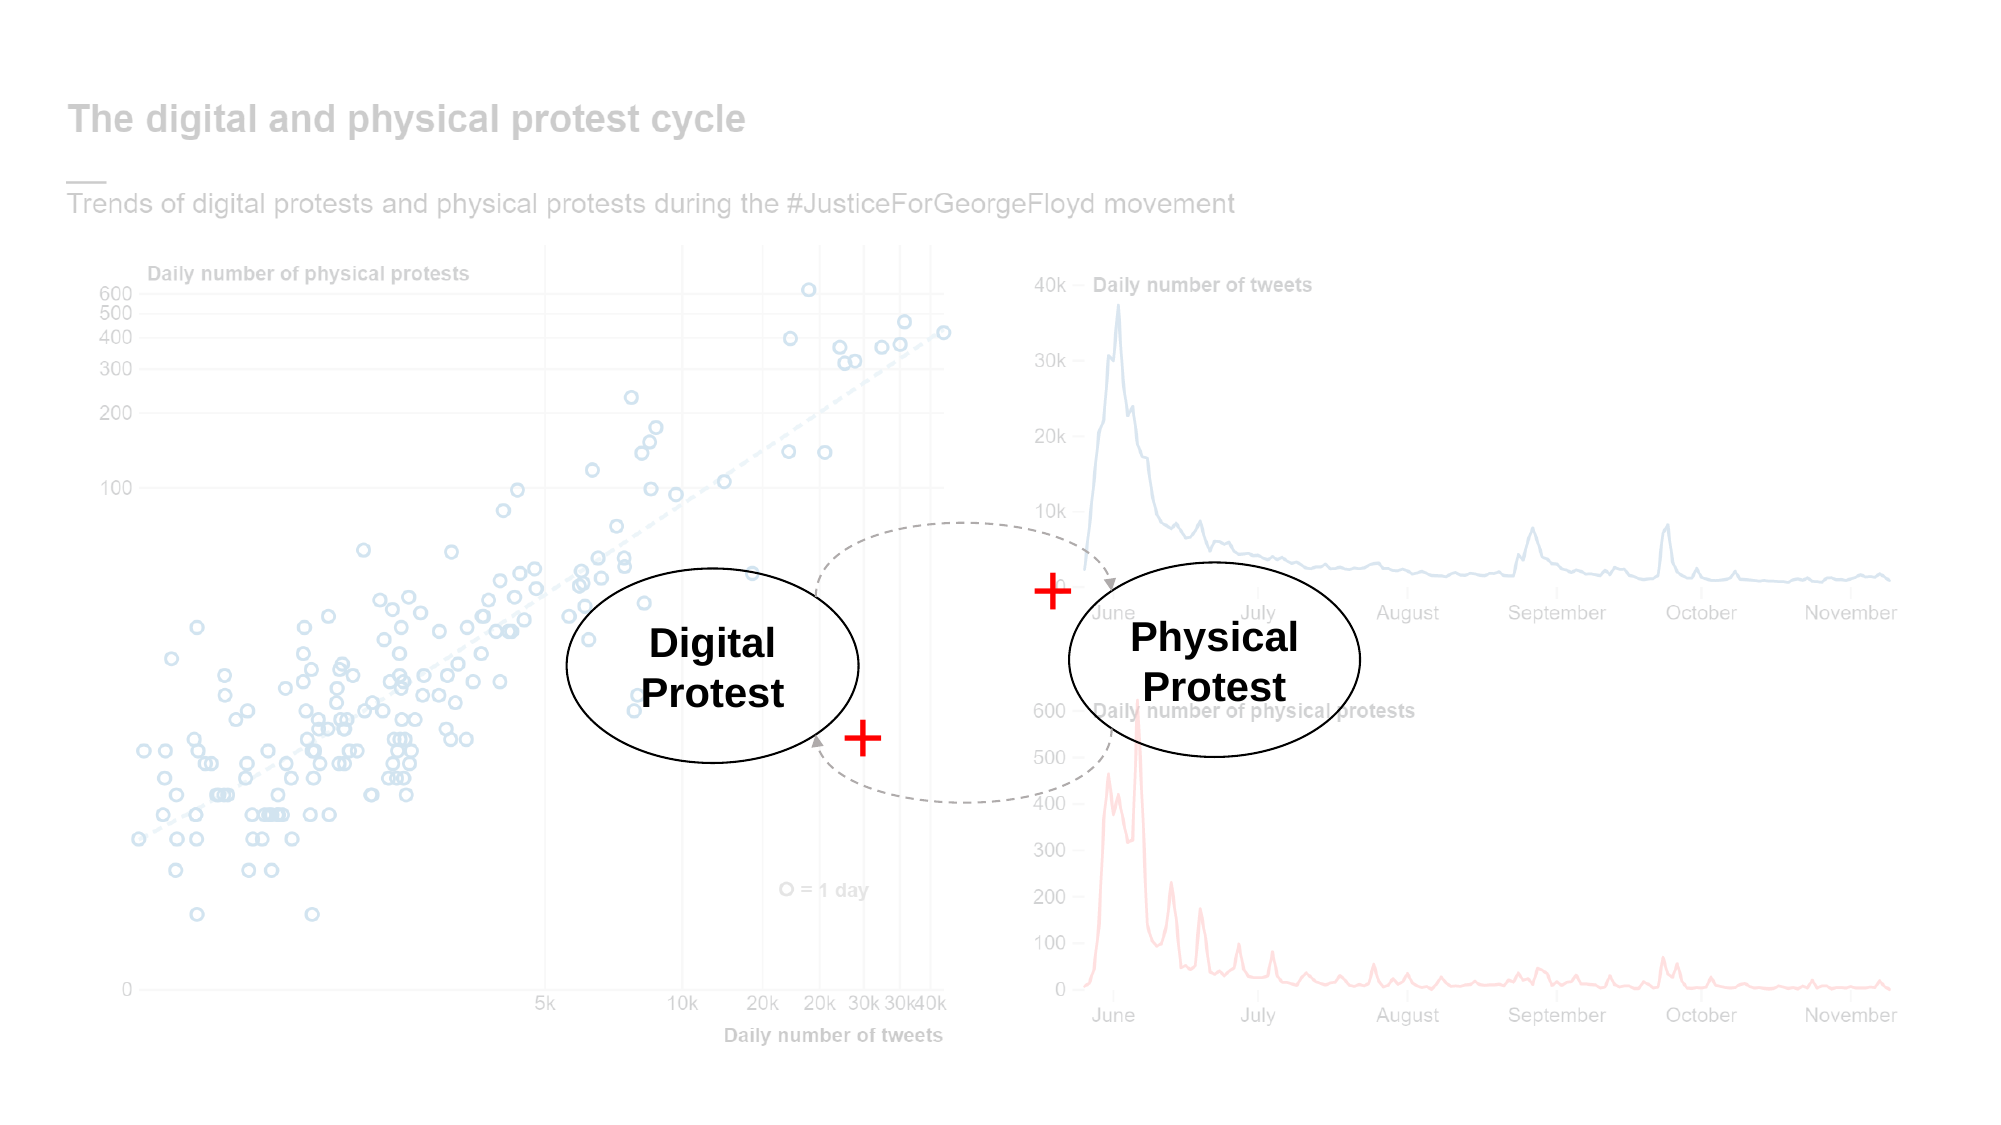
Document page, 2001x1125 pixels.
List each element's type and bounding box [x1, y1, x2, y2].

text_box [960, 446, 967, 583]
text_box [960, 583, 967, 880]
picture [49, 90, 1951, 1082]
